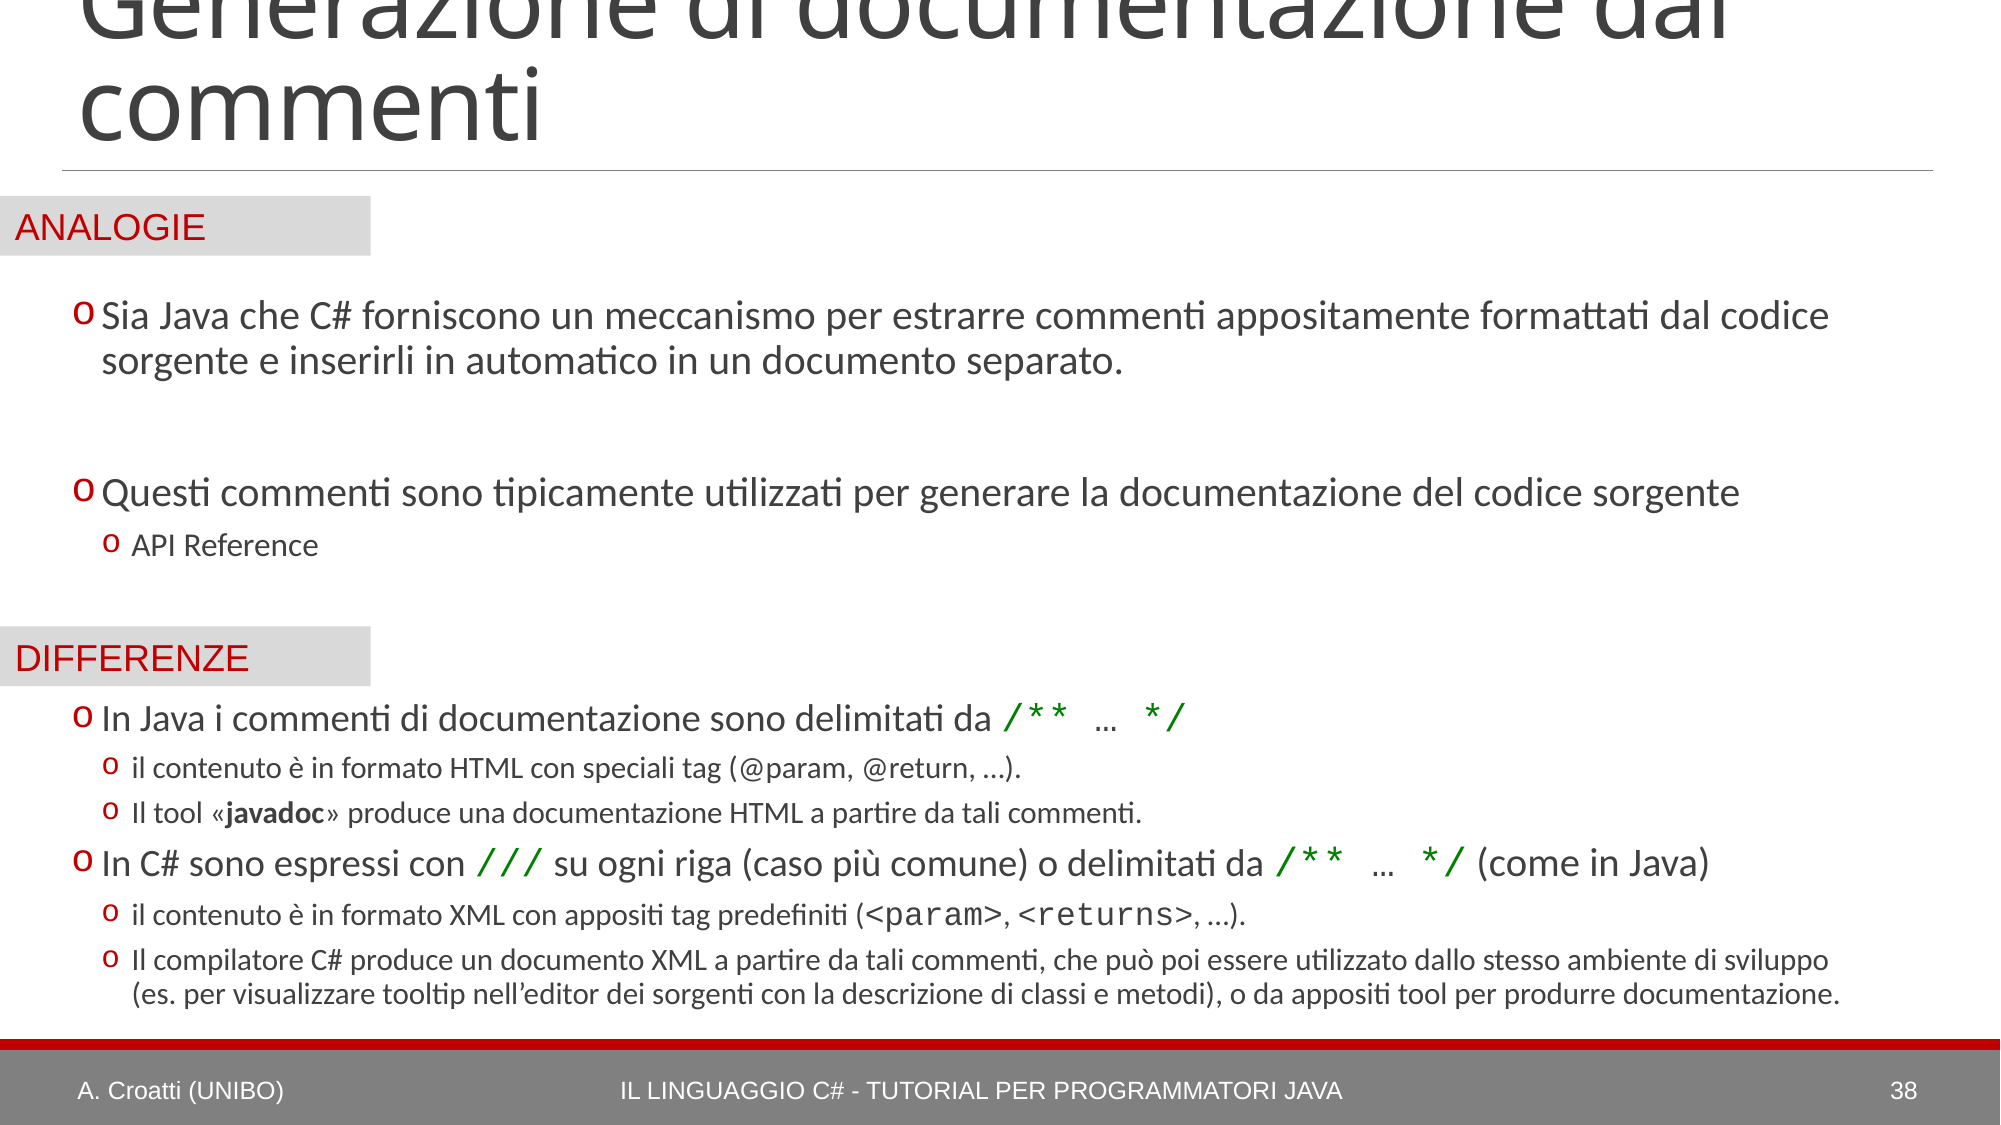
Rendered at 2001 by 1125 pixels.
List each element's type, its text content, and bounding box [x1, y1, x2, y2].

footer Il Linguaggio C# - Tutorial per Programmatori Java [339, 1059, 1624, 1120]
slide_number A. Croatti (UNIBO) [62, 1059, 339, 1120]
slide_number 38 [1624, 1059, 1933, 1120]
list In Java i commenti di documentazione sono delimitati da /** … */ il contenuto è in formato HTML con speciali tag (@param, @return, …). Il tool «javadoc» produce una documentazione HTML a partire da tali commenti. In C# sono espressi con /// su ogni riga (caso più comune) o delimitati da /** … */ (come in Java) il contenuto è in formato XML con appositi tag predefiniti (<param>, <returns>, …). Il compilatore C# produce un documento XML a partire da tali commenti, che può poi essere utilizzato dallo stesso ambiente di sviluppo (es. per visualizzare tooltip nell’editor dei sorgenti con la descrizione di classi e metodi), o da appositi tool per produrre documentazione. [38, 688, 1933, 1021]
list Sia Java che C# forniscono un meccanismo per estrarre commenti appositamente formattati dal codice sorgente e inserirli in automatico in un documento separato. Questi commenti sono tipicamente utilizzati per generare la documentazione del codice sorgente API Reference [38, 254, 1933, 604]
title Generazione di documentazione dai commenti [62, 47, 1933, 169]
